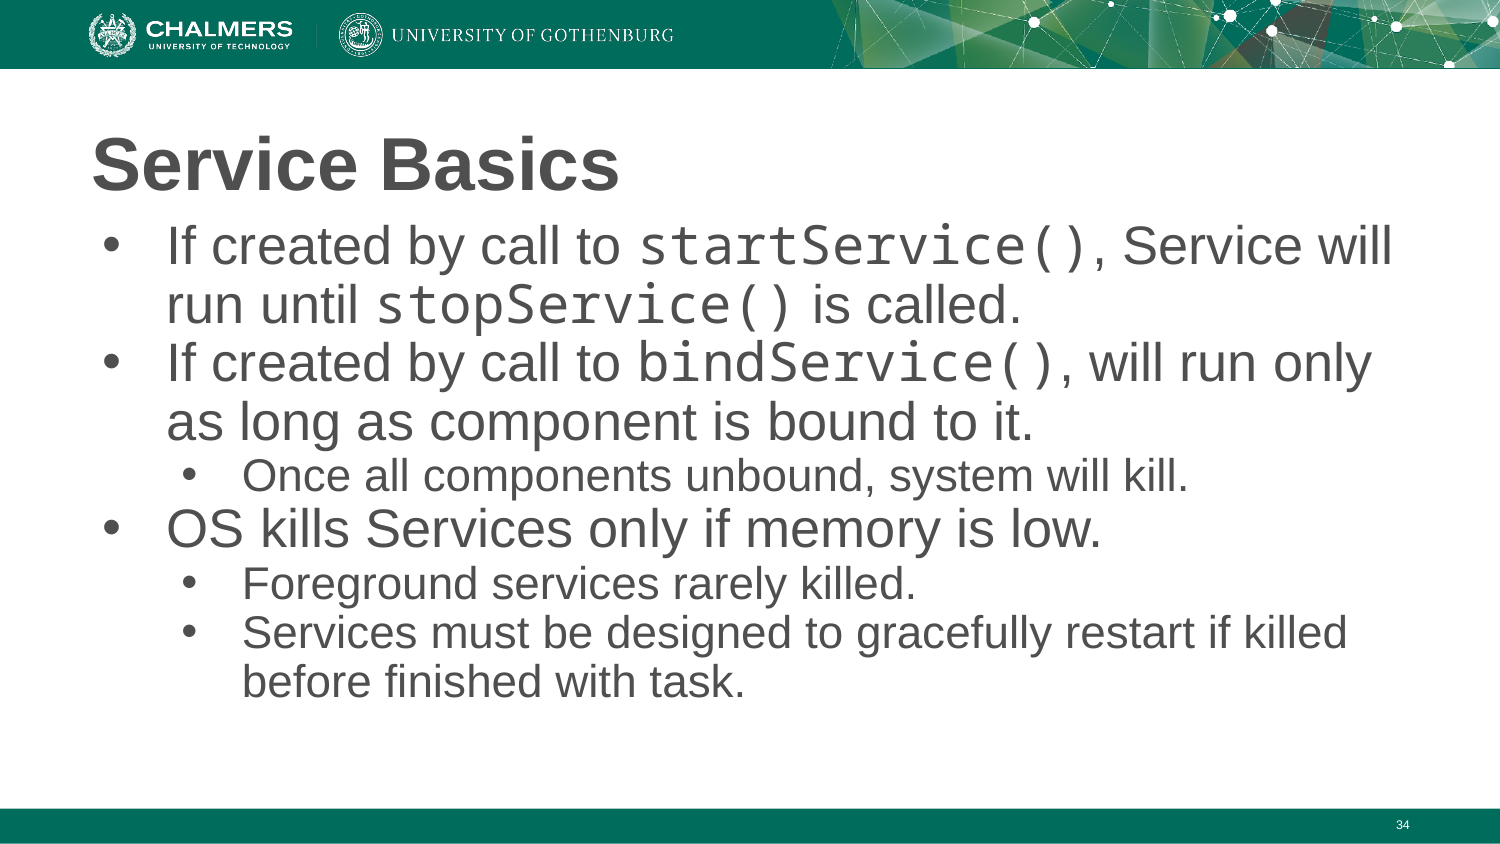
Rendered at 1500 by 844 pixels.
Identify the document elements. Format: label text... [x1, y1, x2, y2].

picture [759, 0, 1500, 68]
picture [64, 0, 696, 85]
list If created by call to startService(), Service will run until stopService() is called. If created by call to bindService(), will run only as long as component is bound to it. Once all components unbound, system will kill. OS kills Services only if memory is low. Foreground services rarely killed. Services must be designed to gracefully restart if killed before finished with task. [76, 210, 1425, 782]
slide_number ‹#› [1074, 809, 1425, 844]
title Service Basics [76, 100, 1425, 210]
